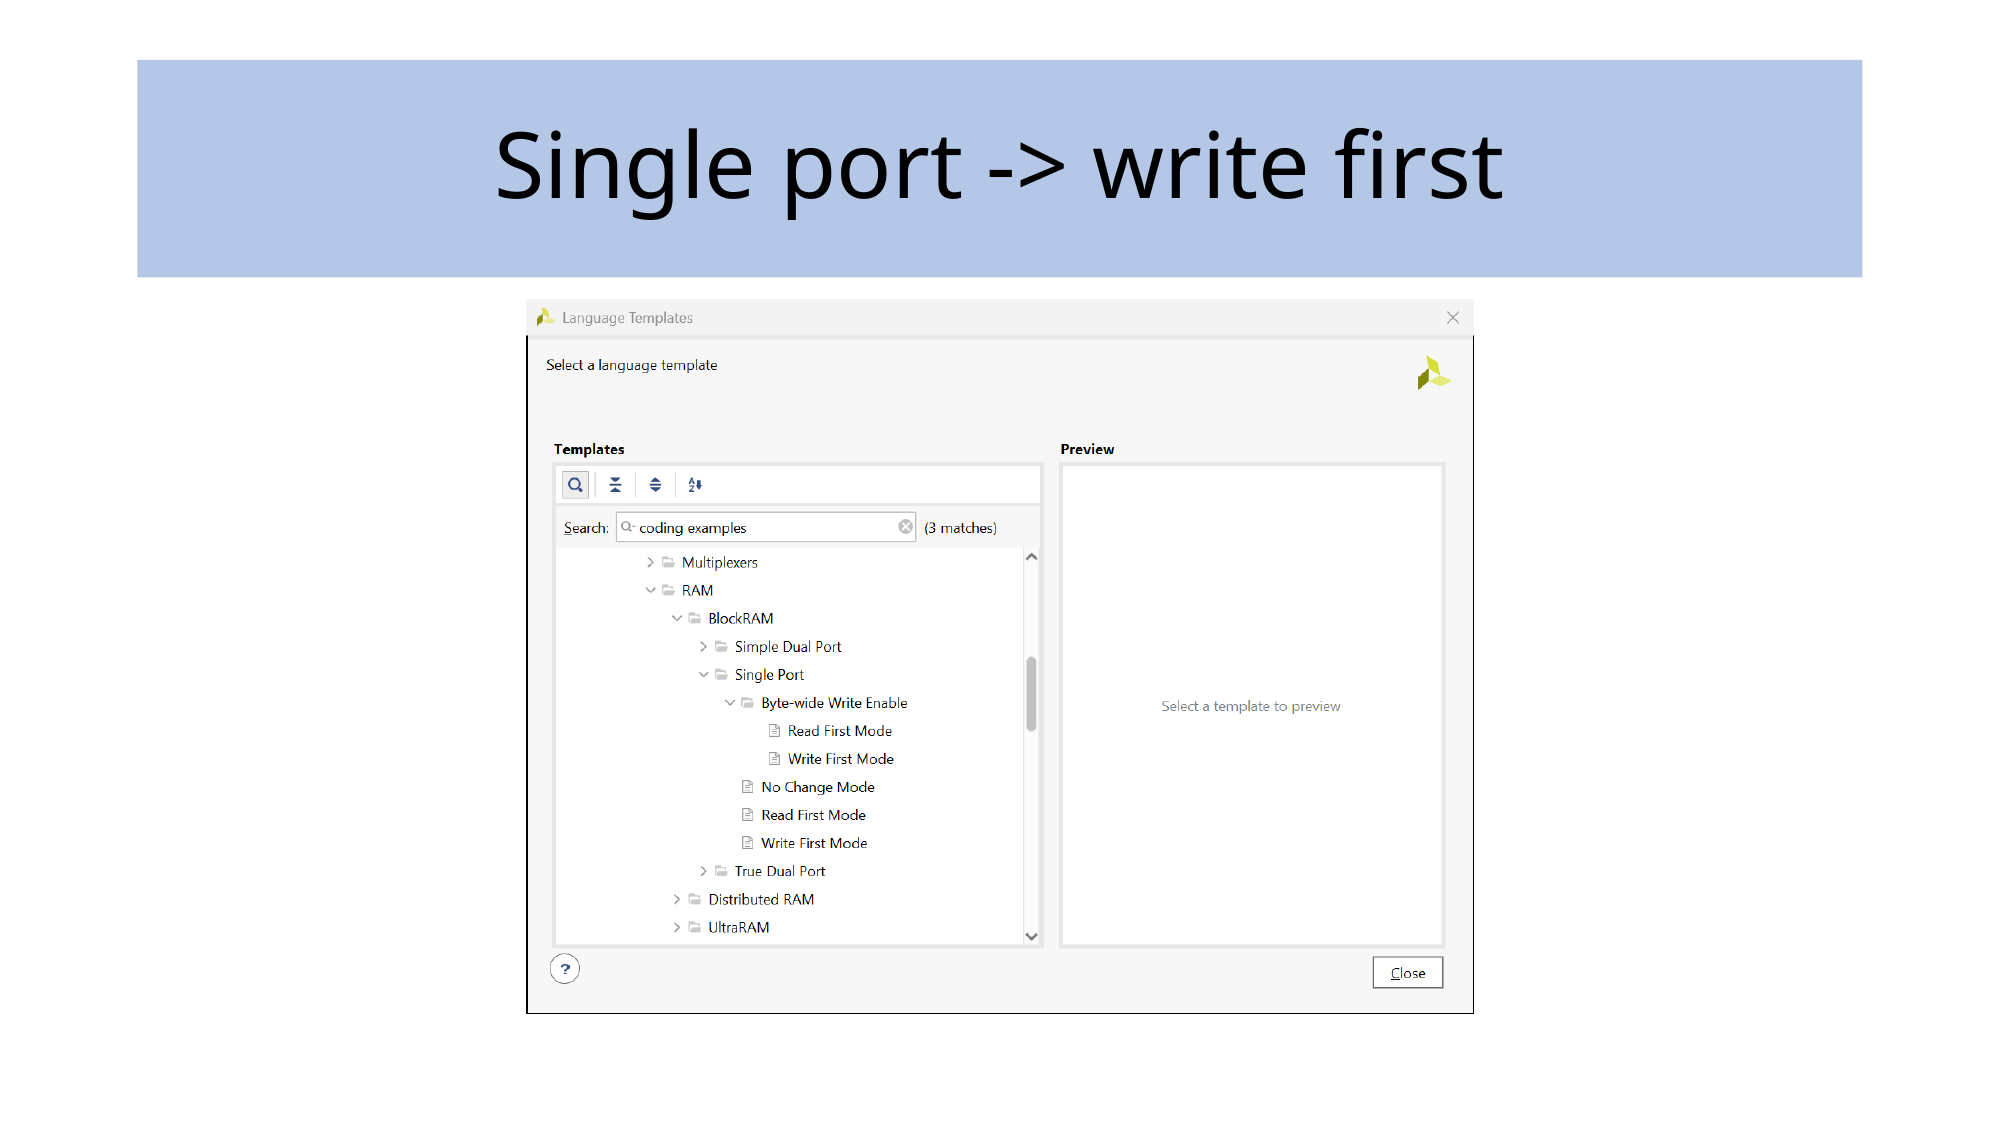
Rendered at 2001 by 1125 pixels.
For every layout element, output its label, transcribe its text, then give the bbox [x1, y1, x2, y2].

title Single port -> write first [137, 59, 1863, 278]
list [526, 299, 1474, 1014]
